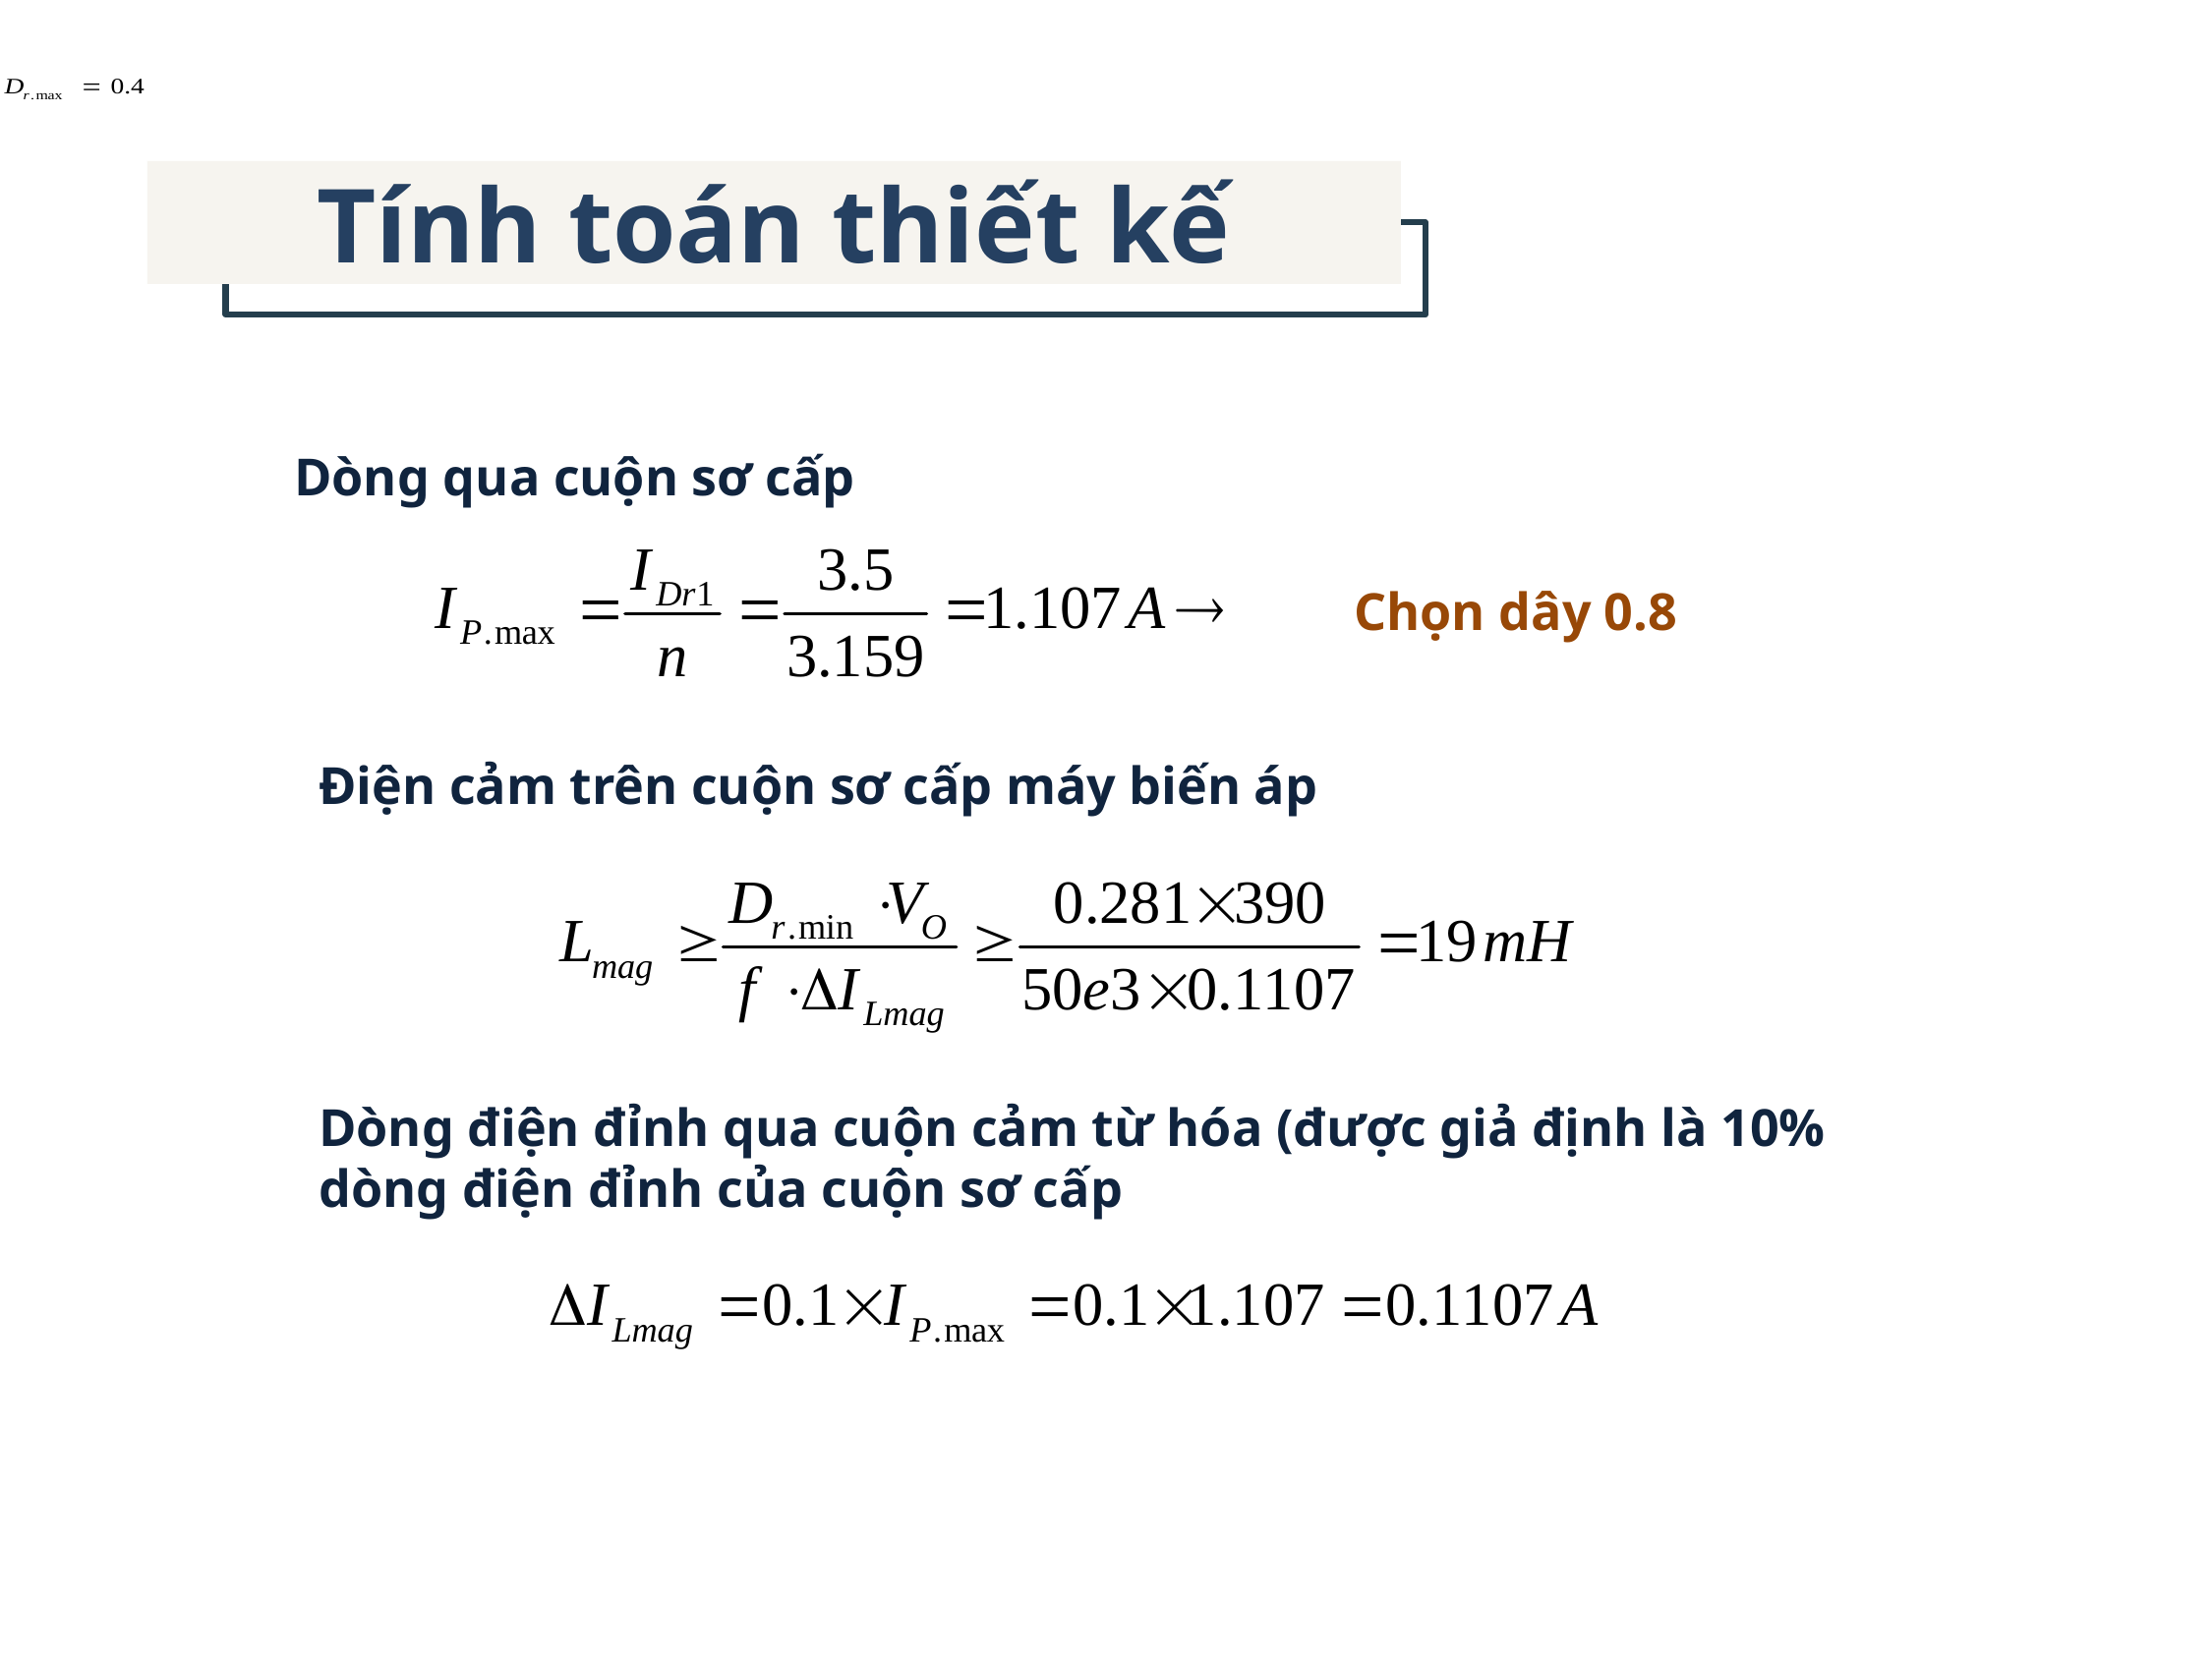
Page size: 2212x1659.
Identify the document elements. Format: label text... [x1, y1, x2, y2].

text_box Dòng qua cuộn sơ cấp [205, 437, 1123, 514]
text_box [554, 871, 1584, 1039]
text_box Điện cảm trên cuộn sơ cấp máy biến áp [230, 746, 1340, 823]
text_box Tính toán thiết kế [146, 160, 1401, 284]
text_box Chọn dây 0.8 [1265, 572, 2212, 649]
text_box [546, 1274, 1601, 1355]
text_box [430, 538, 1240, 683]
text_box [225, 222, 1426, 315]
text_box Dòng điện đỉnh qua cuộn cảm từ hóa (được giả định là 10% dòng điện đỉnh của cuộn sơ cấp [230, 1087, 1868, 1226]
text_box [0, 73, 148, 105]
